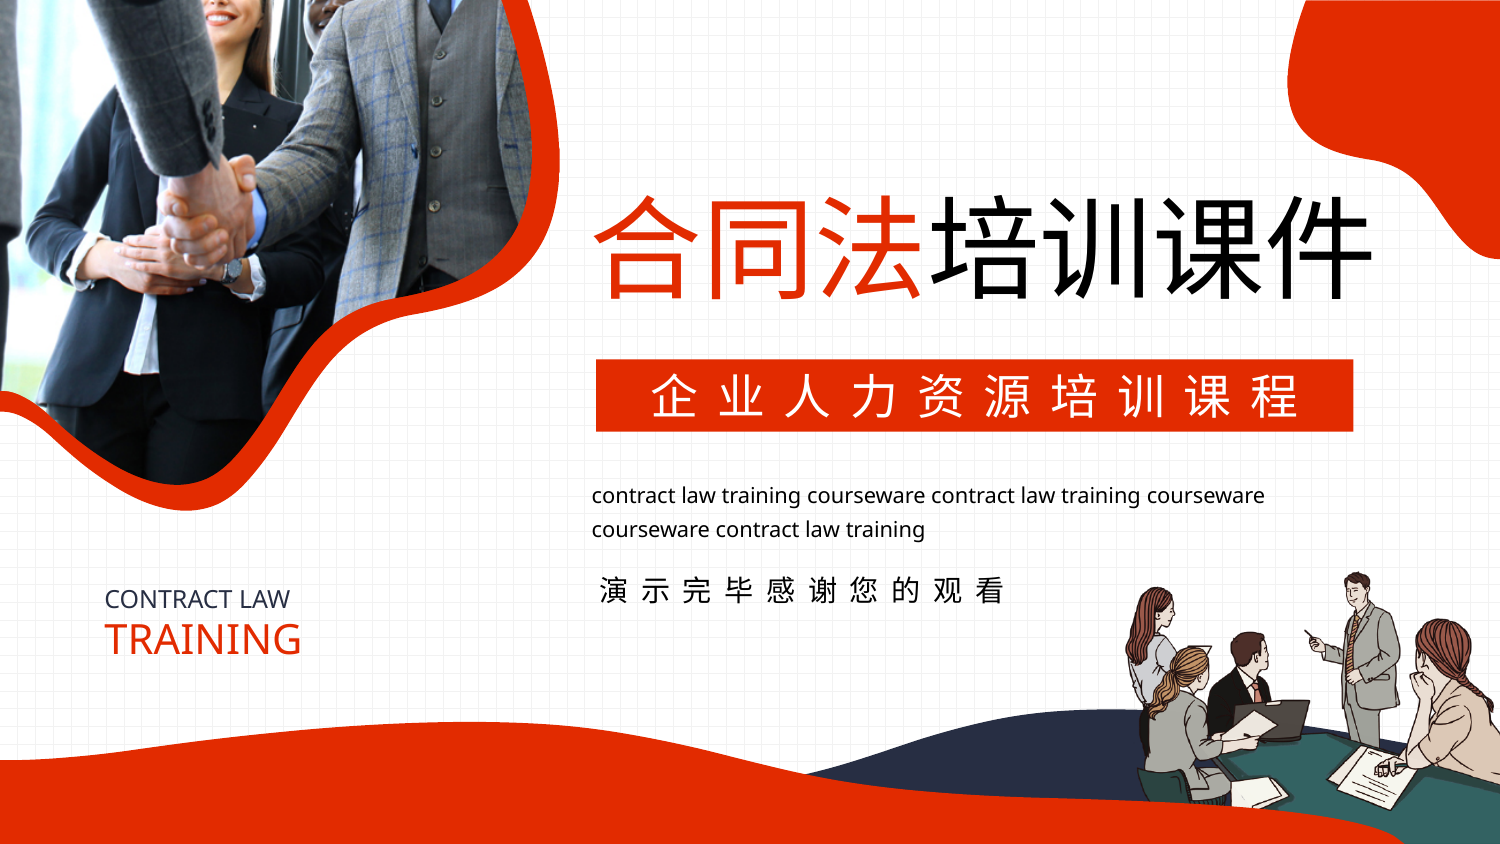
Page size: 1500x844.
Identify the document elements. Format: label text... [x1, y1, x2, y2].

text_box 演示完毕感谢您的观看 [584, 564, 1020, 615]
text_box [806, 709, 1101, 799]
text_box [0, 0, 560, 511]
text_box contract law training courseware contract law training courseware courseware contract law training [576, 466, 1317, 549]
picture [1101, 559, 1500, 844]
text_box CONTRACT LAW TRAINING [89, 575, 329, 671]
text_box 合同法培训课件 [578, 171, 1404, 300]
text_box [1287, 0, 1500, 260]
text_box 企业人力资源培训课程 [596, 359, 1354, 432]
text_box [0, 721, 1101, 844]
